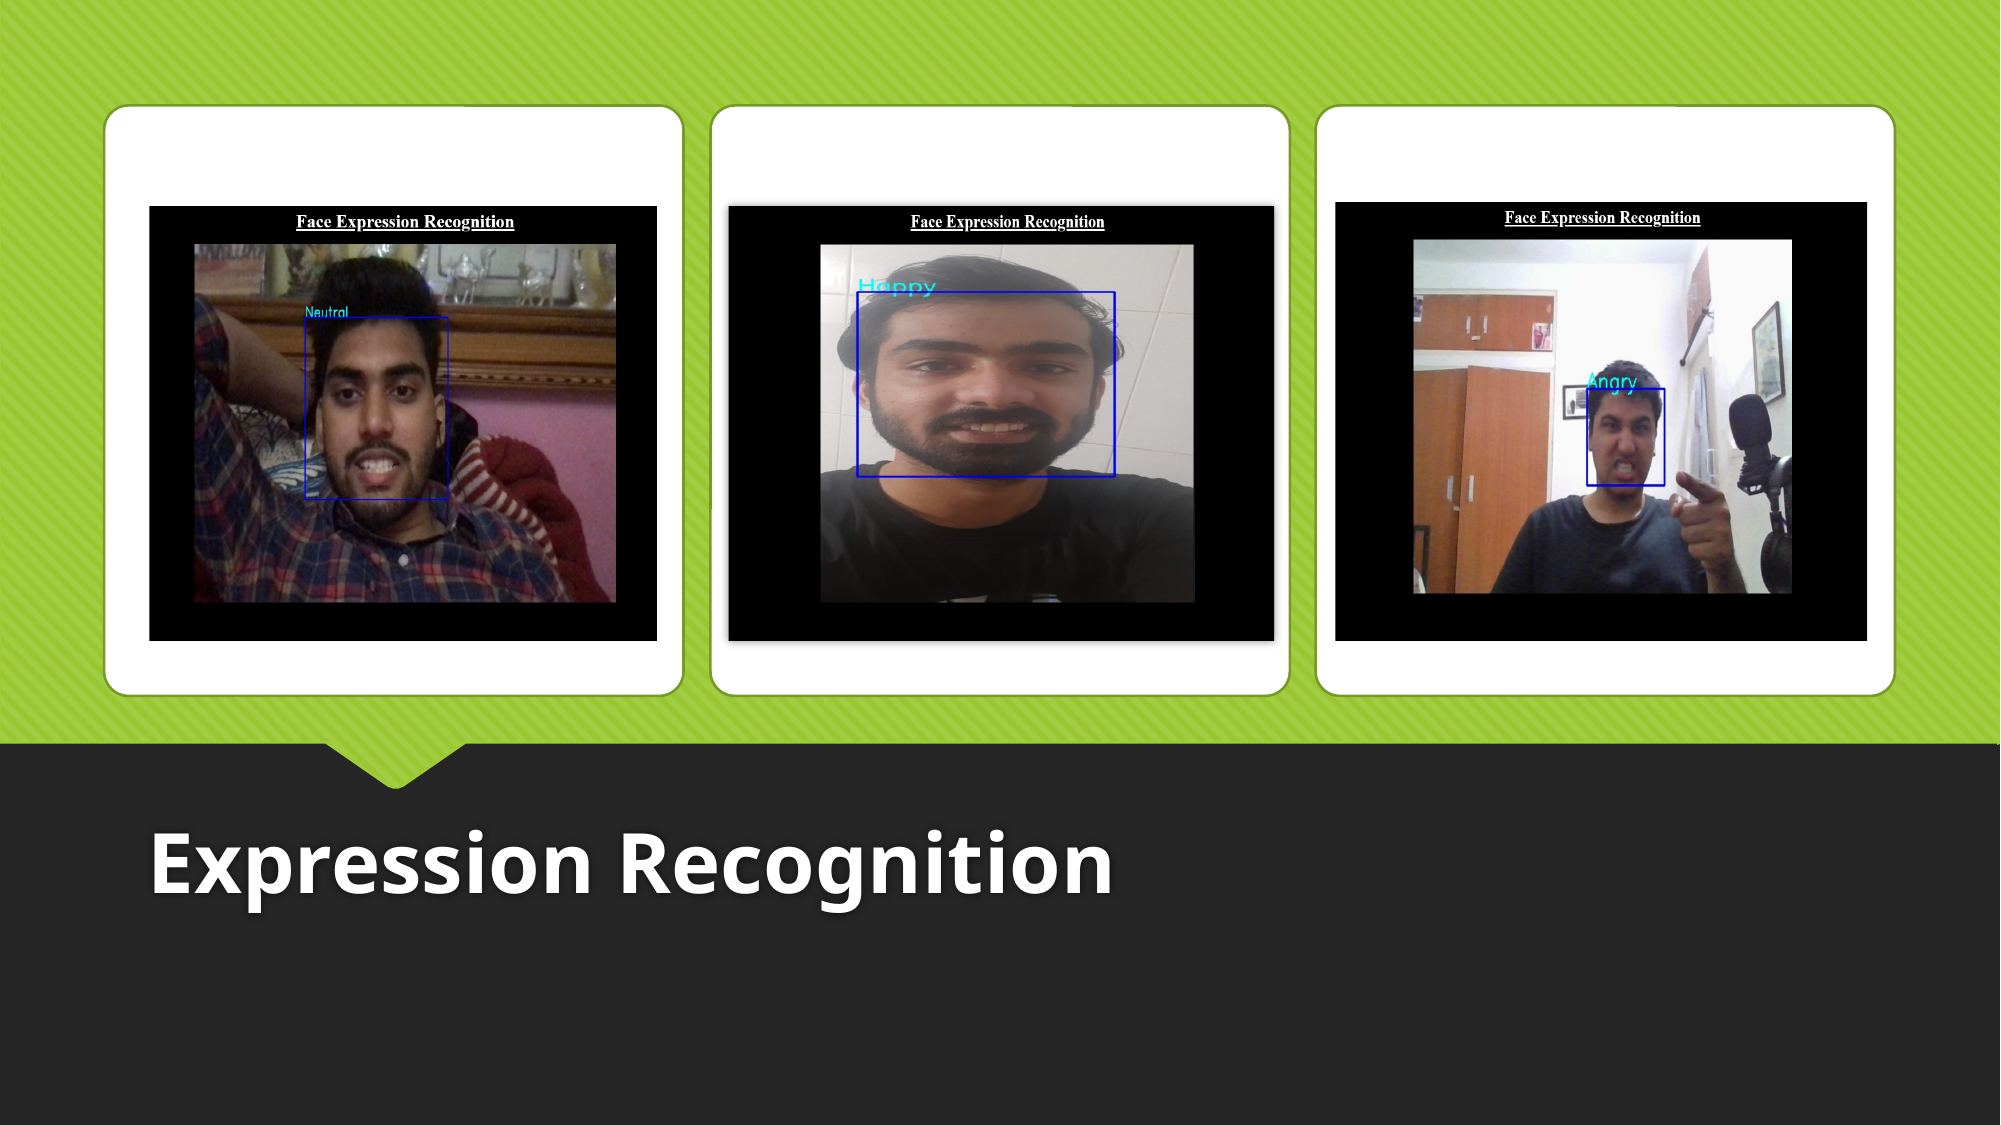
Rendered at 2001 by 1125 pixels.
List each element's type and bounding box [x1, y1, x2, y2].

picture [148, 206, 657, 641]
picture [1335, 185, 1868, 641]
text_box [1314, 104, 1897, 698]
text_box [0, 742, 2000, 1125]
text_box [709, 104, 1292, 698]
text_box [0, 0, 2000, 742]
list [728, 206, 1275, 641]
text_box [102, 104, 685, 698]
